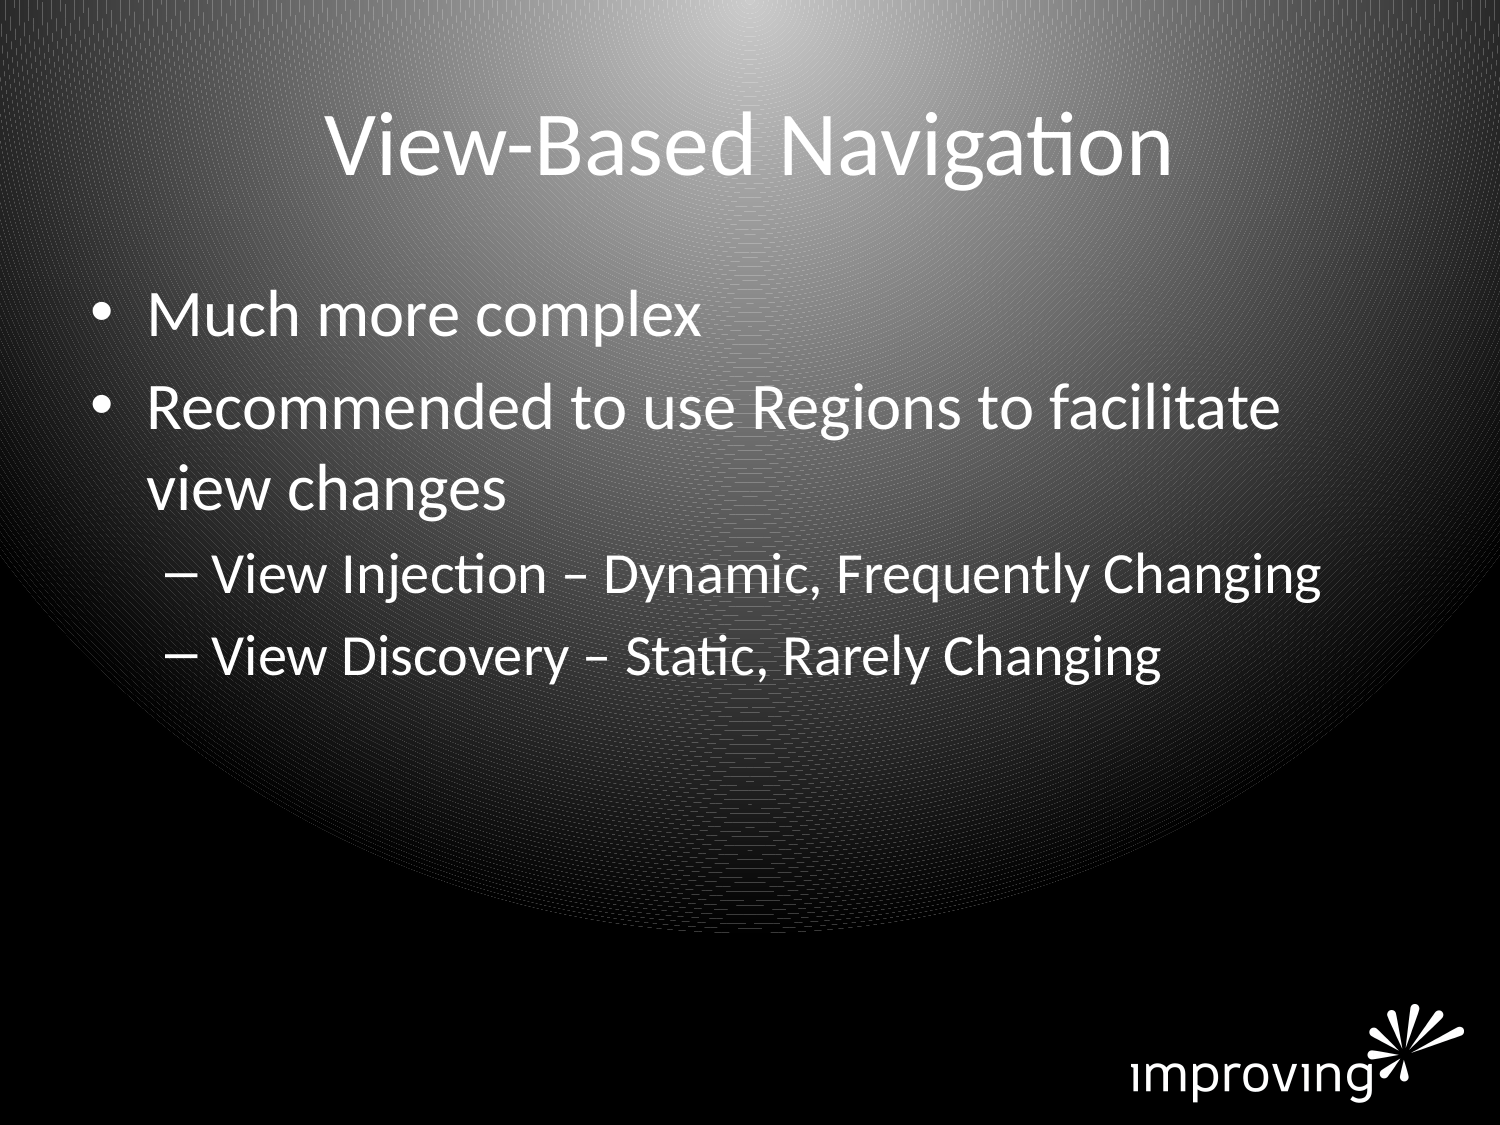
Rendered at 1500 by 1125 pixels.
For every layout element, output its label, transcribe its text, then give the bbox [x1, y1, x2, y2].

title View-Based Navigation [75, 45, 1425, 233]
picture [1131, 1004, 1464, 1109]
list Much more complex Recommended to use Regions to facilitate view changes View Injection – Dynamic, Frequently Changing View Discovery – Static, Rarely Changing [75, 262, 1425, 1005]
